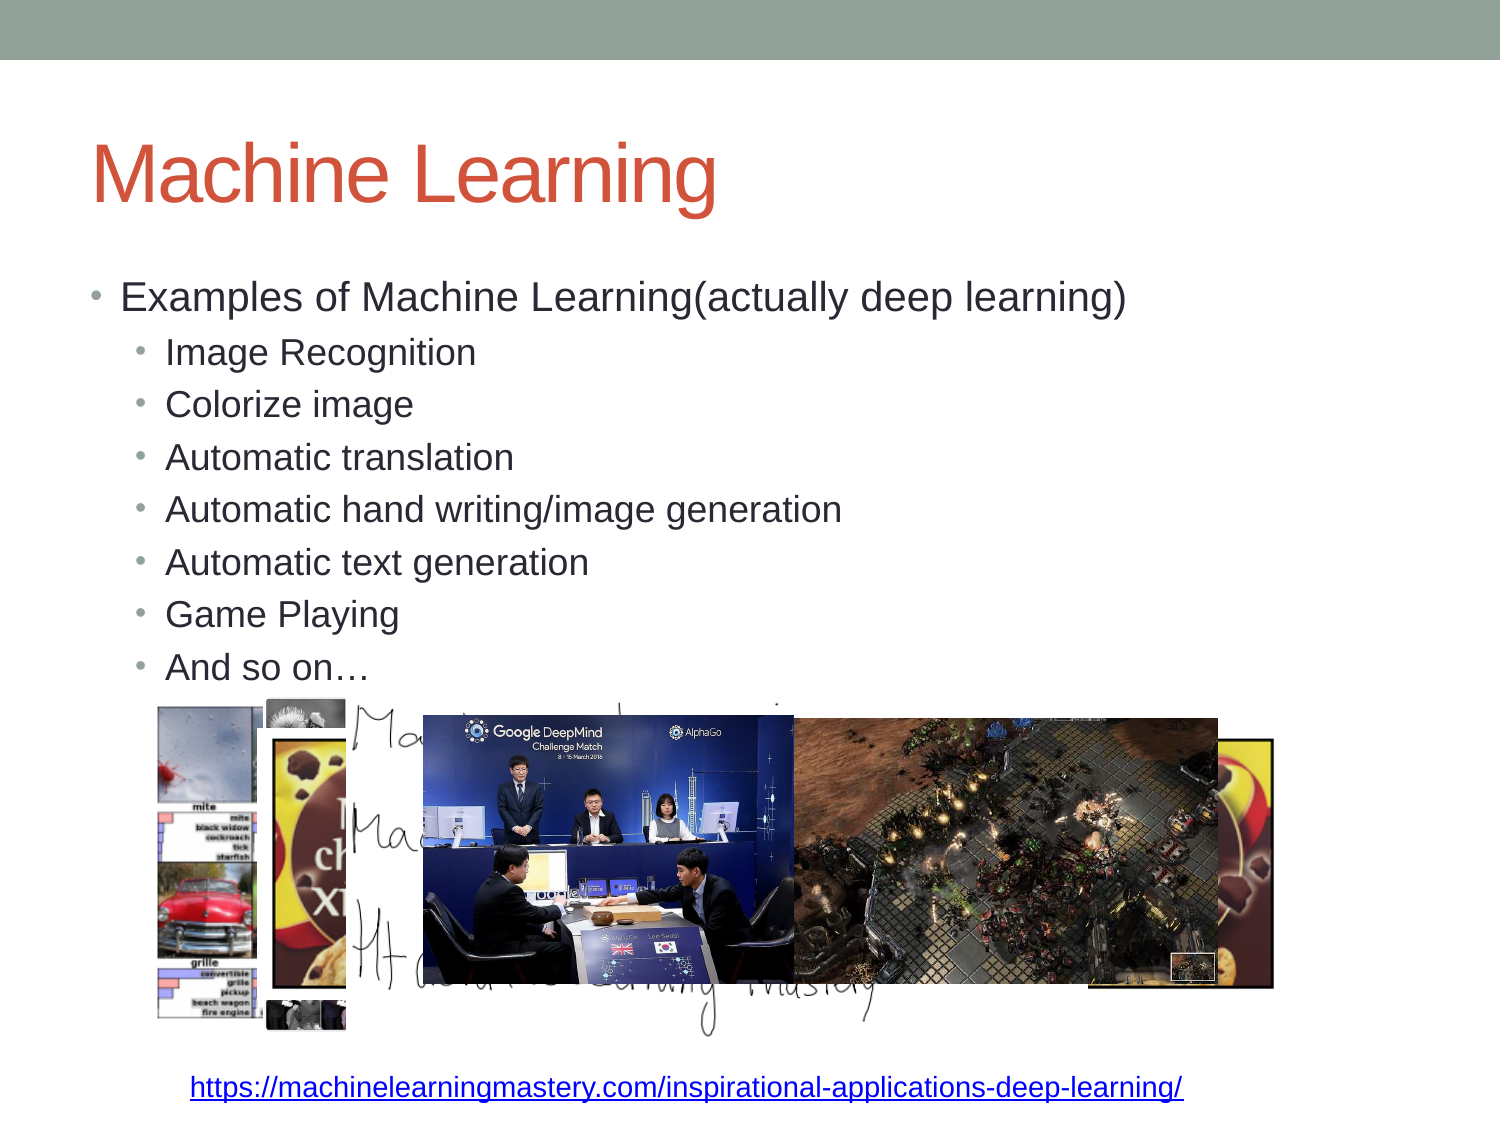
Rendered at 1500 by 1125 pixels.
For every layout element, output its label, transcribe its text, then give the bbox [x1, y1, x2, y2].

text_box https://machinelearningmastery.com/inspirational-applications-deep-learning/ [174, 1060, 1500, 1111]
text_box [423, 715, 1218, 984]
list Examples of Machine Learning(actually deep learning) Image Recognition Colorize image Automatic translation Automatic hand writing/image generation Automatic text generation Game Playing And so on… [75, 262, 1425, 1063]
title Machine Learning [75, 87, 1425, 250]
picture [149, 691, 1285, 1055]
